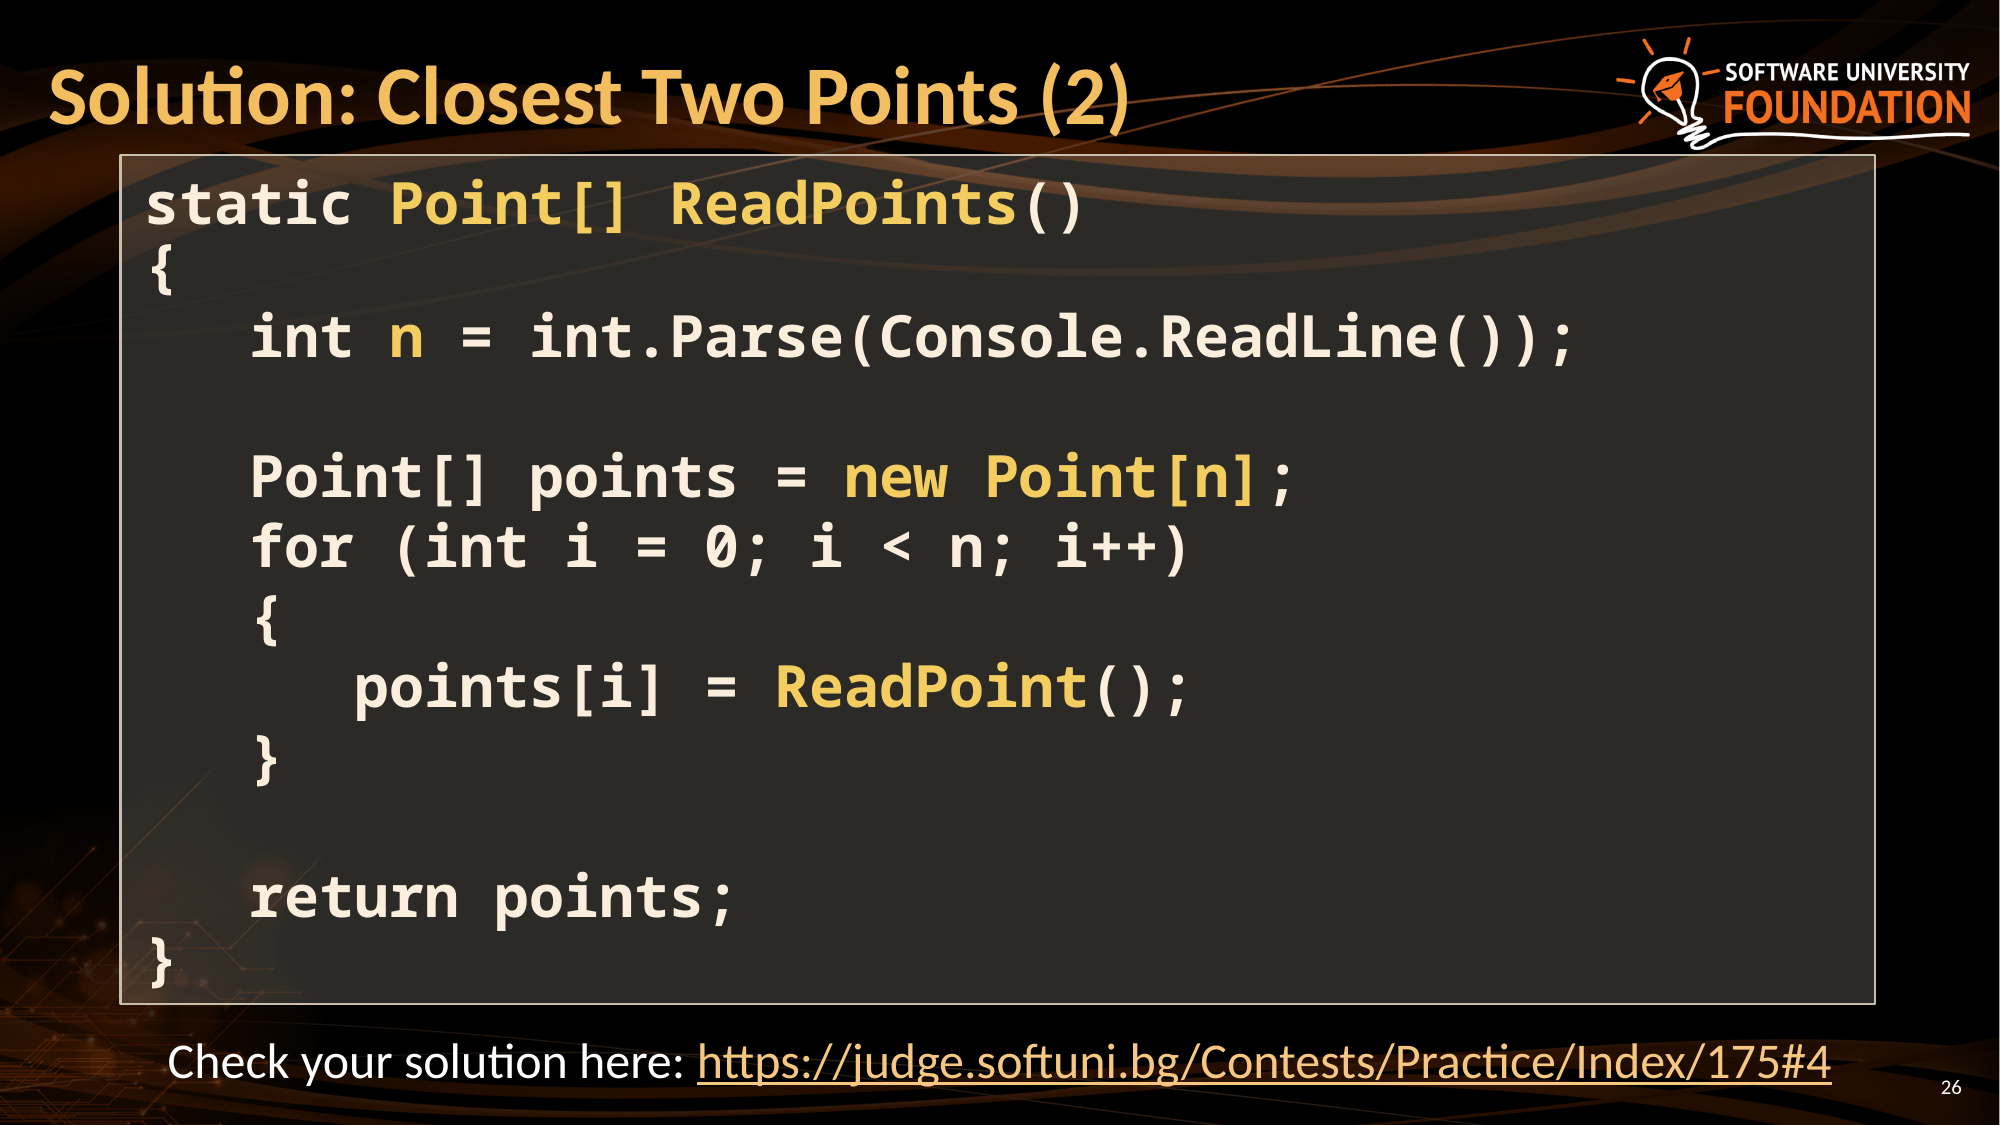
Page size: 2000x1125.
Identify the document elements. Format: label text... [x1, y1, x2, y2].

text_box static Point[] ReadPoints() { int n = int.Parse(Console.ReadLine()); Point[] points = new Point[n]; for (int i = 0; i < n; i++) { points[i] = ReadPoint(); } return points; } [120, 154, 1875, 1004]
slide_number 26 [1897, 1070, 1968, 1103]
picture [0, 0, 2000, 1125]
text_box Check your solution here: https://judge.softuni.bg/Contests/Practice/Index/175#4 [133, 1021, 1866, 1096]
title Solution: Closest Two Points (2) [30, 6, 1602, 189]
